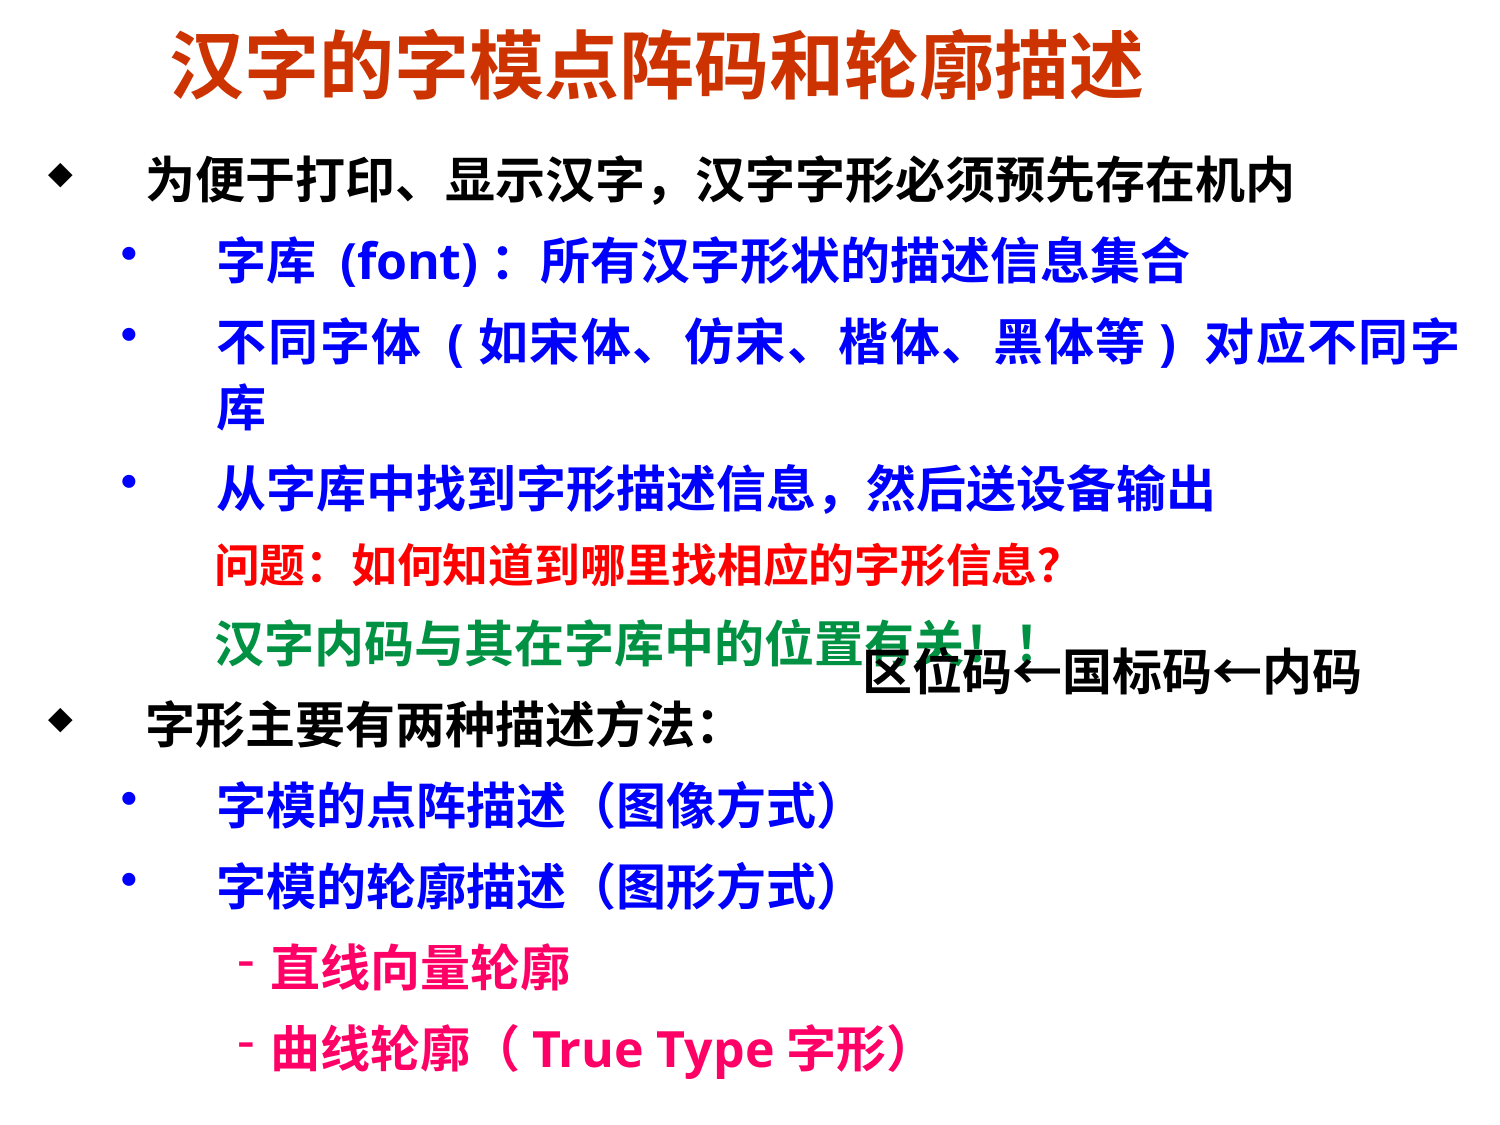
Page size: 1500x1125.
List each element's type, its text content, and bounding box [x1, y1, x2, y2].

text_box 区位码←国标码←内码 [847, 633, 1429, 708]
title 汉字的字模点阵码和轮廓描述 [130, 0, 1183, 173]
list 为便于打印、显示汉字，汉字字形必须预先存在机内 字库 (font)：所有汉字形状的描述信息集合 不同字体 (如宋体、仿宋、楷体、黑体等) 对应不同字库 从字库中找到字形描述信息，然后送设备输出 问题：如何知道到哪里找相应的字形信息？ 汉字内码与其在字库中的位置有关！！ 字形主要有两种描述方法： 字模的点阵描述（图像方式） 字模的轮廓描述（图形方式） 直线向量轮廓 曲线轮廓（True Type字形） [34, 73, 1472, 1083]
